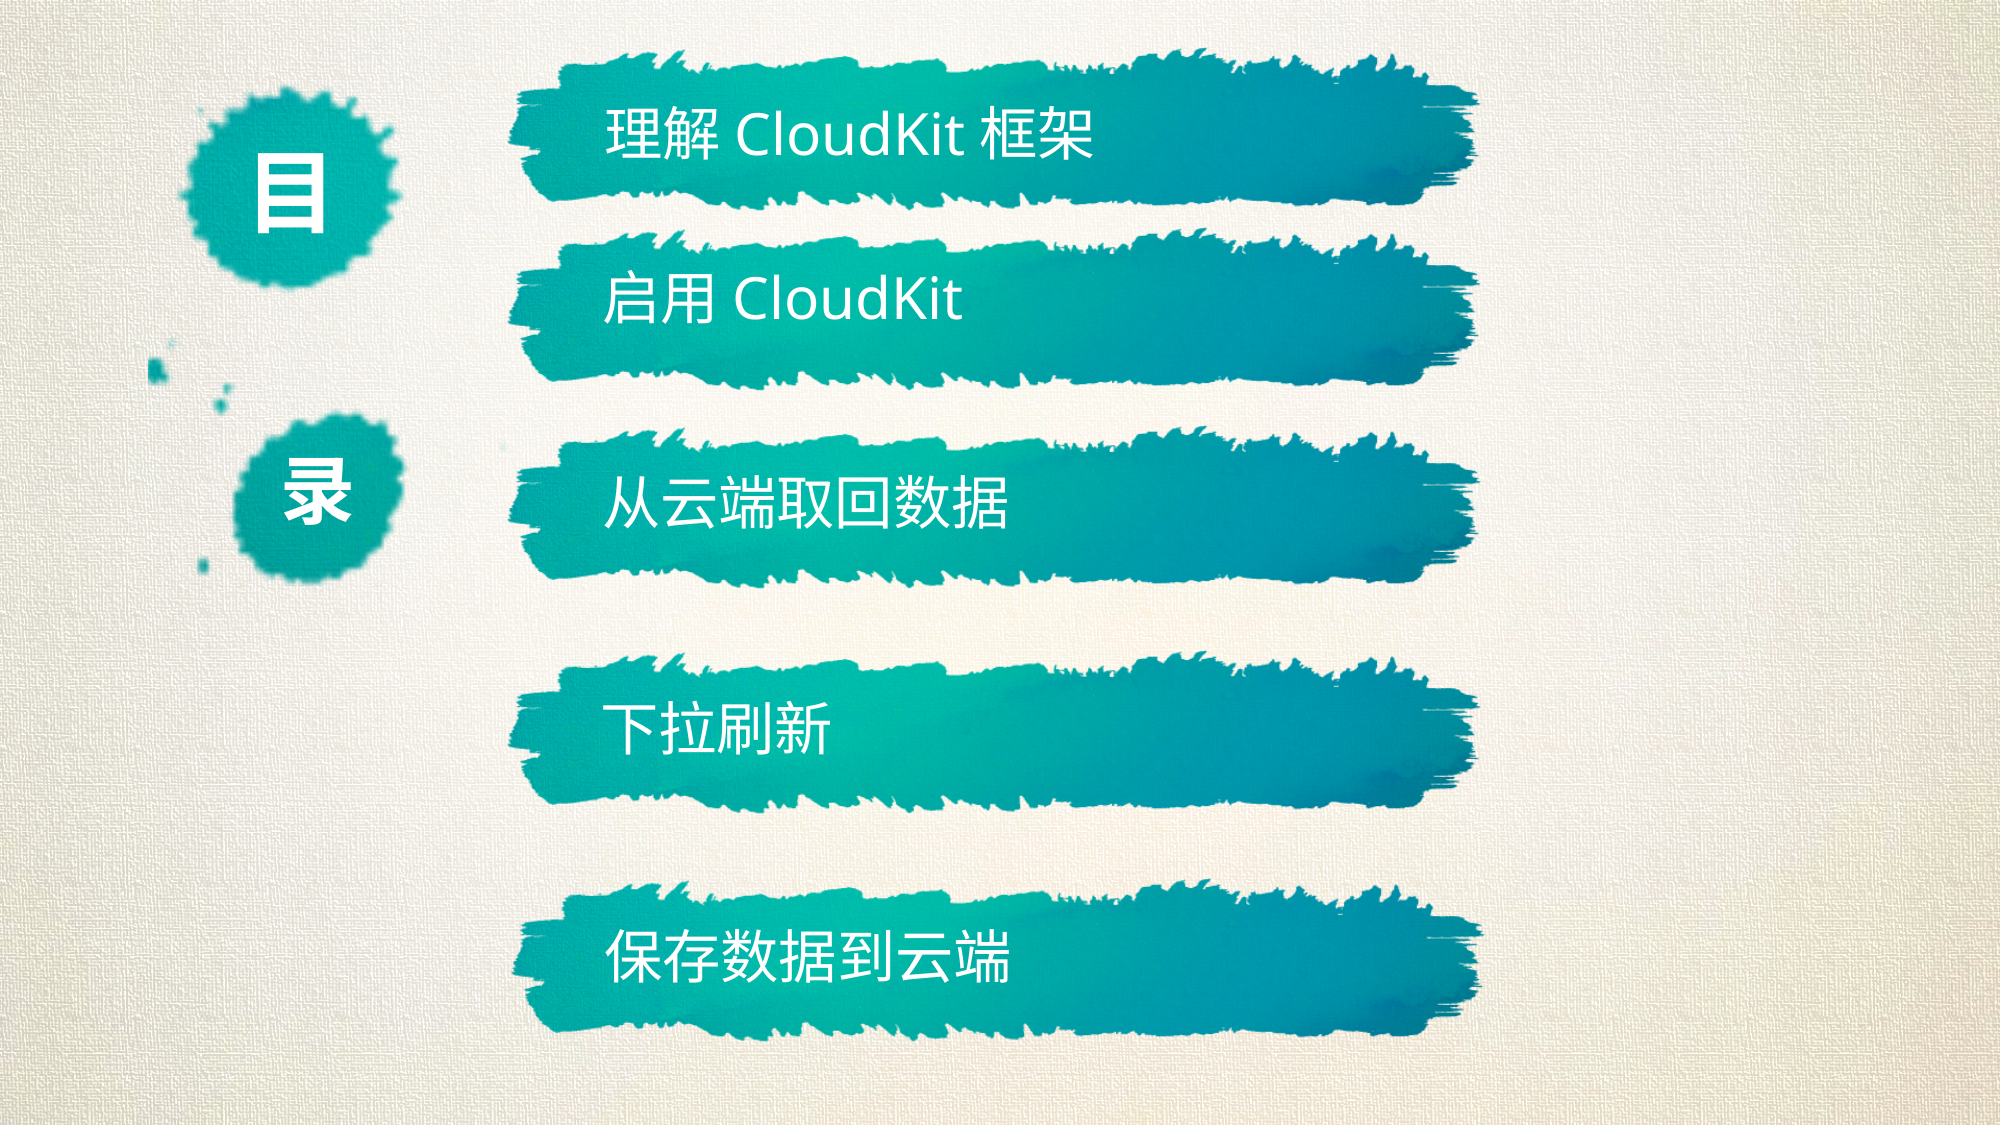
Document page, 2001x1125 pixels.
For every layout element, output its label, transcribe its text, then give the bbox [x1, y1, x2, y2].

text_box 启用CloudKit [1481, 253, 1869, 339]
text_box 从云端取回数据 [1481, 458, 1869, 544]
picture [0, 0, 2000, 1125]
text_box 理解CloudKit框架 [1481, 89, 1871, 175]
text_box 保存数据到云端 [1485, 912, 1871, 998]
text_box 下拉刷新 [1481, 684, 1867, 770]
